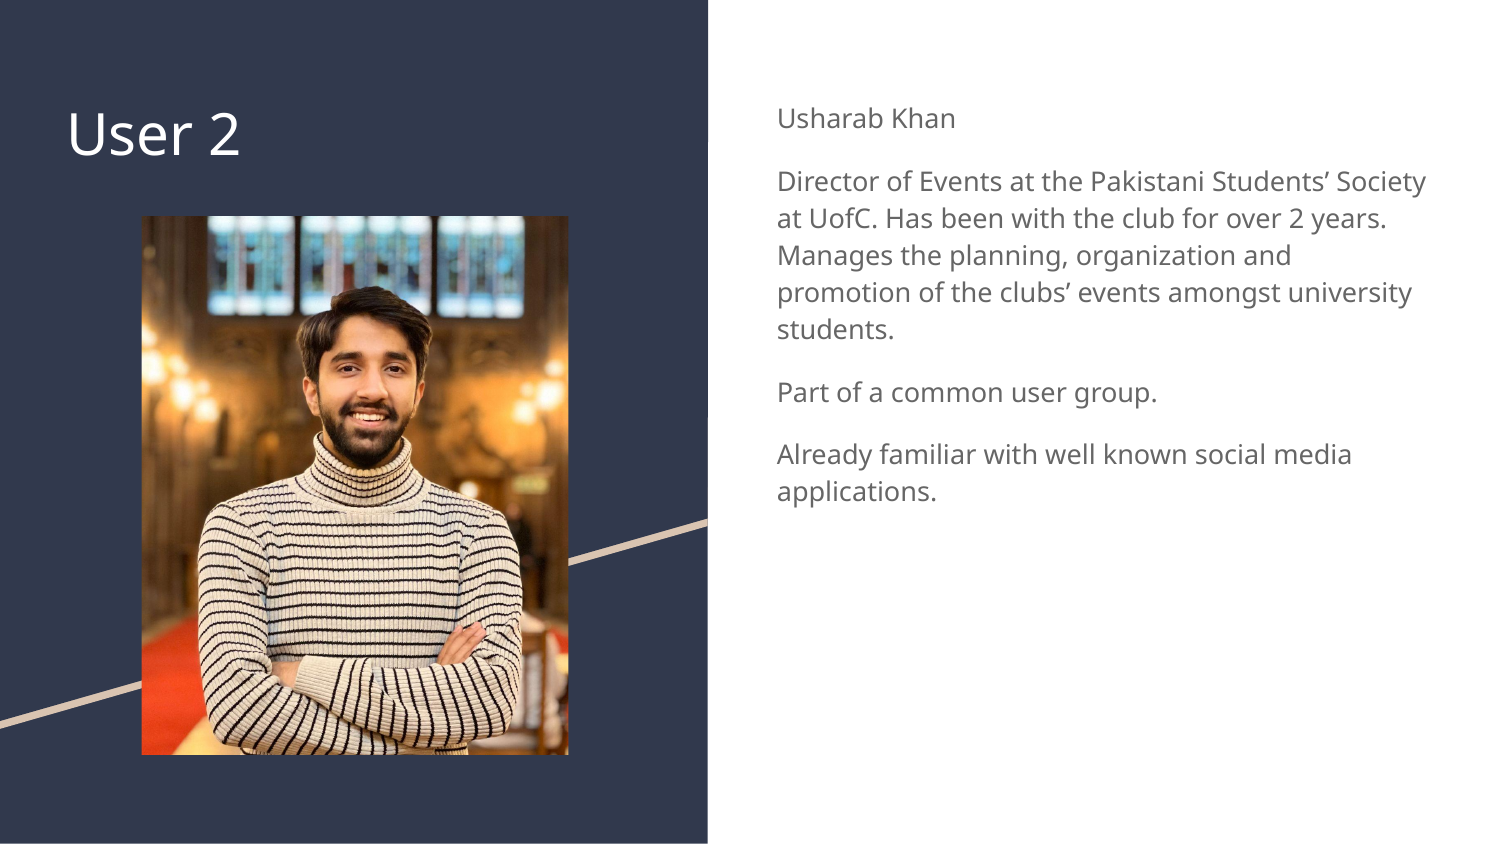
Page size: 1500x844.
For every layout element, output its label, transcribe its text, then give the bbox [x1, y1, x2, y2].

picture [141, 215, 569, 755]
title User 2 [51, 82, 660, 494]
list Usharab Khan Director of Events at the Pakistani Students’ Society at UofC. Has been with the club for over 2 years. Manages the planning, organization and promotion of the clubs’ events amongst university students. Part of a common user group. Already familiar with well known social media applications. [761, 82, 1446, 755]
